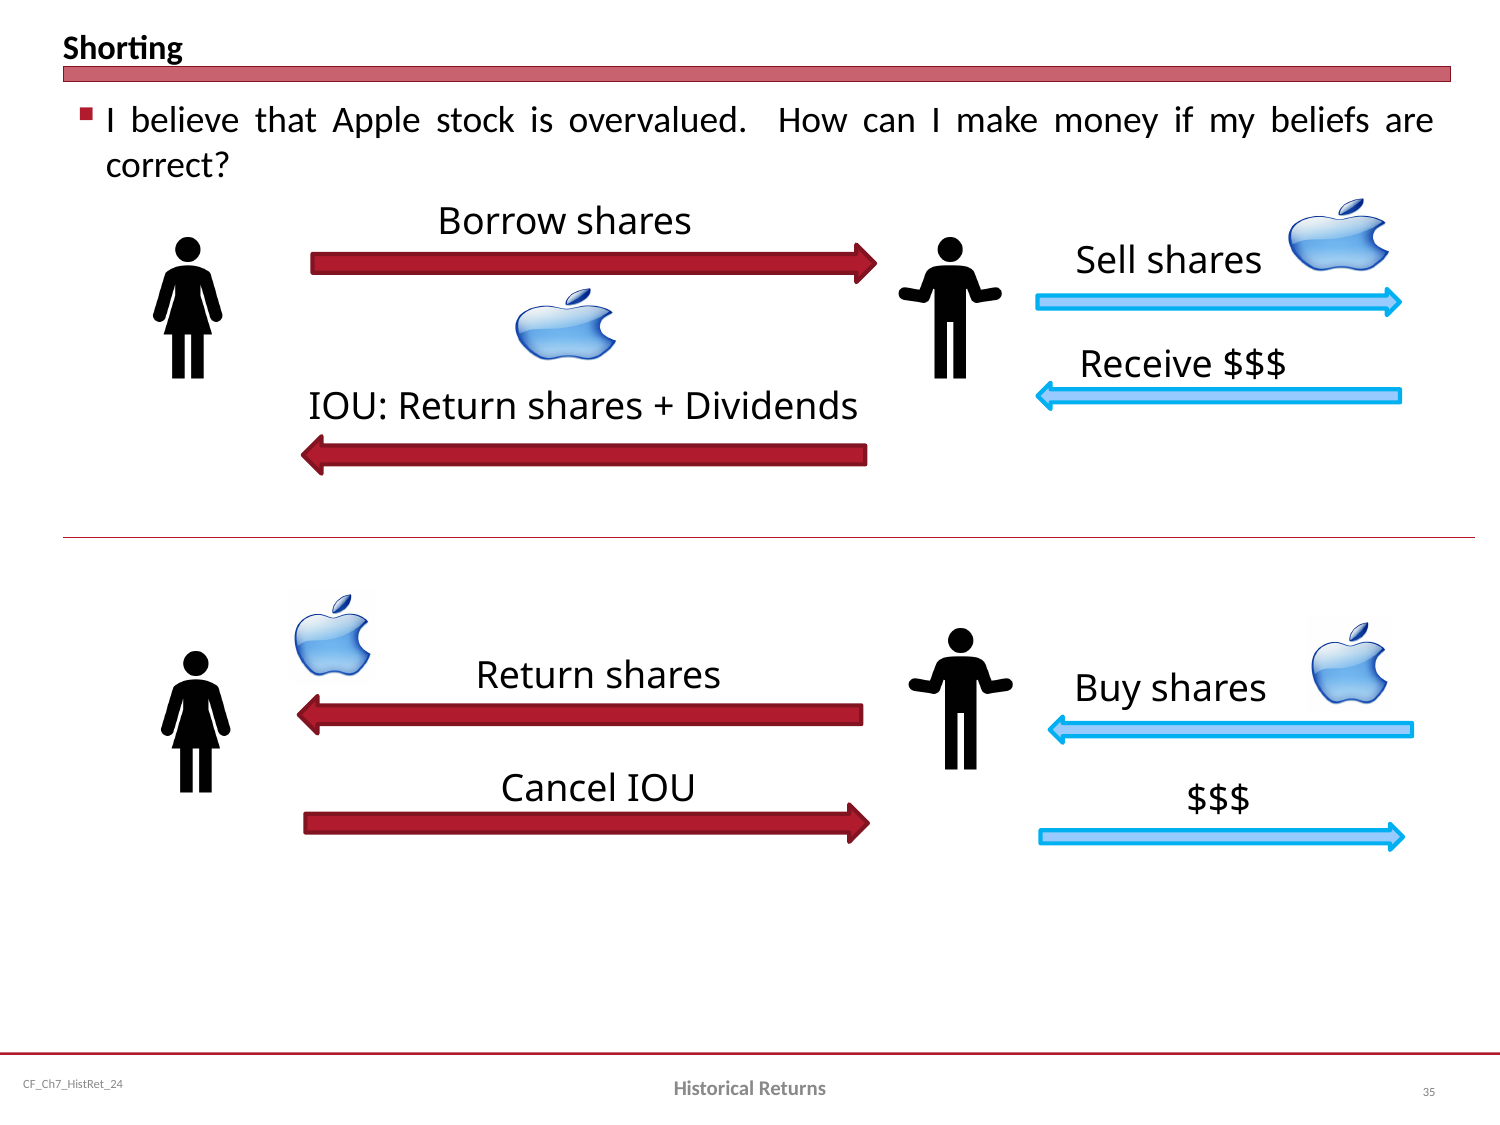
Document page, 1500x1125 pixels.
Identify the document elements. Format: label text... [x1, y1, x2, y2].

list I believe that Apple stock is overvalued. How can I make money if my beliefs are correct? [63, 545, 1451, 1041]
text_box [1038, 821, 1406, 852]
text_box [1047, 714, 1415, 745]
text_box Return shares [460, 643, 737, 704]
title Shorting [62, 6, 1451, 67]
text_box Sell shares [1060, 228, 1278, 289]
picture [289, 587, 376, 686]
text_box Borrow shares [422, 189, 708, 250]
text_box Receive $$$ [1064, 332, 1303, 393]
picture [874, 232, 1026, 383]
text_box [310, 242, 869, 285]
text_box [1035, 380, 1403, 411]
picture [1281, 192, 1395, 280]
text_box [296, 694, 864, 736]
text_box Cancel IOU [485, 756, 712, 817]
list I believe that Apple stock is overvalued. How can I make money if my beliefs are correct? [63, 87, 1451, 537]
footer Historical Returns [512, 1056, 988, 1117]
picture [508, 281, 622, 370]
text_box $$$ [1171, 767, 1266, 827]
text_box Buy shares [1059, 656, 1283, 717]
picture [885, 623, 1037, 775]
text_box [303, 802, 870, 844]
text_box [1035, 288, 1402, 318]
picture [112, 232, 263, 383]
slide_number 35 [1375, 1061, 1451, 1122]
picture [119, 645, 271, 797]
text_box [300, 435, 868, 476]
text_box IOU: Return shares + Dividends [293, 374, 875, 435]
picture [1305, 614, 1392, 714]
